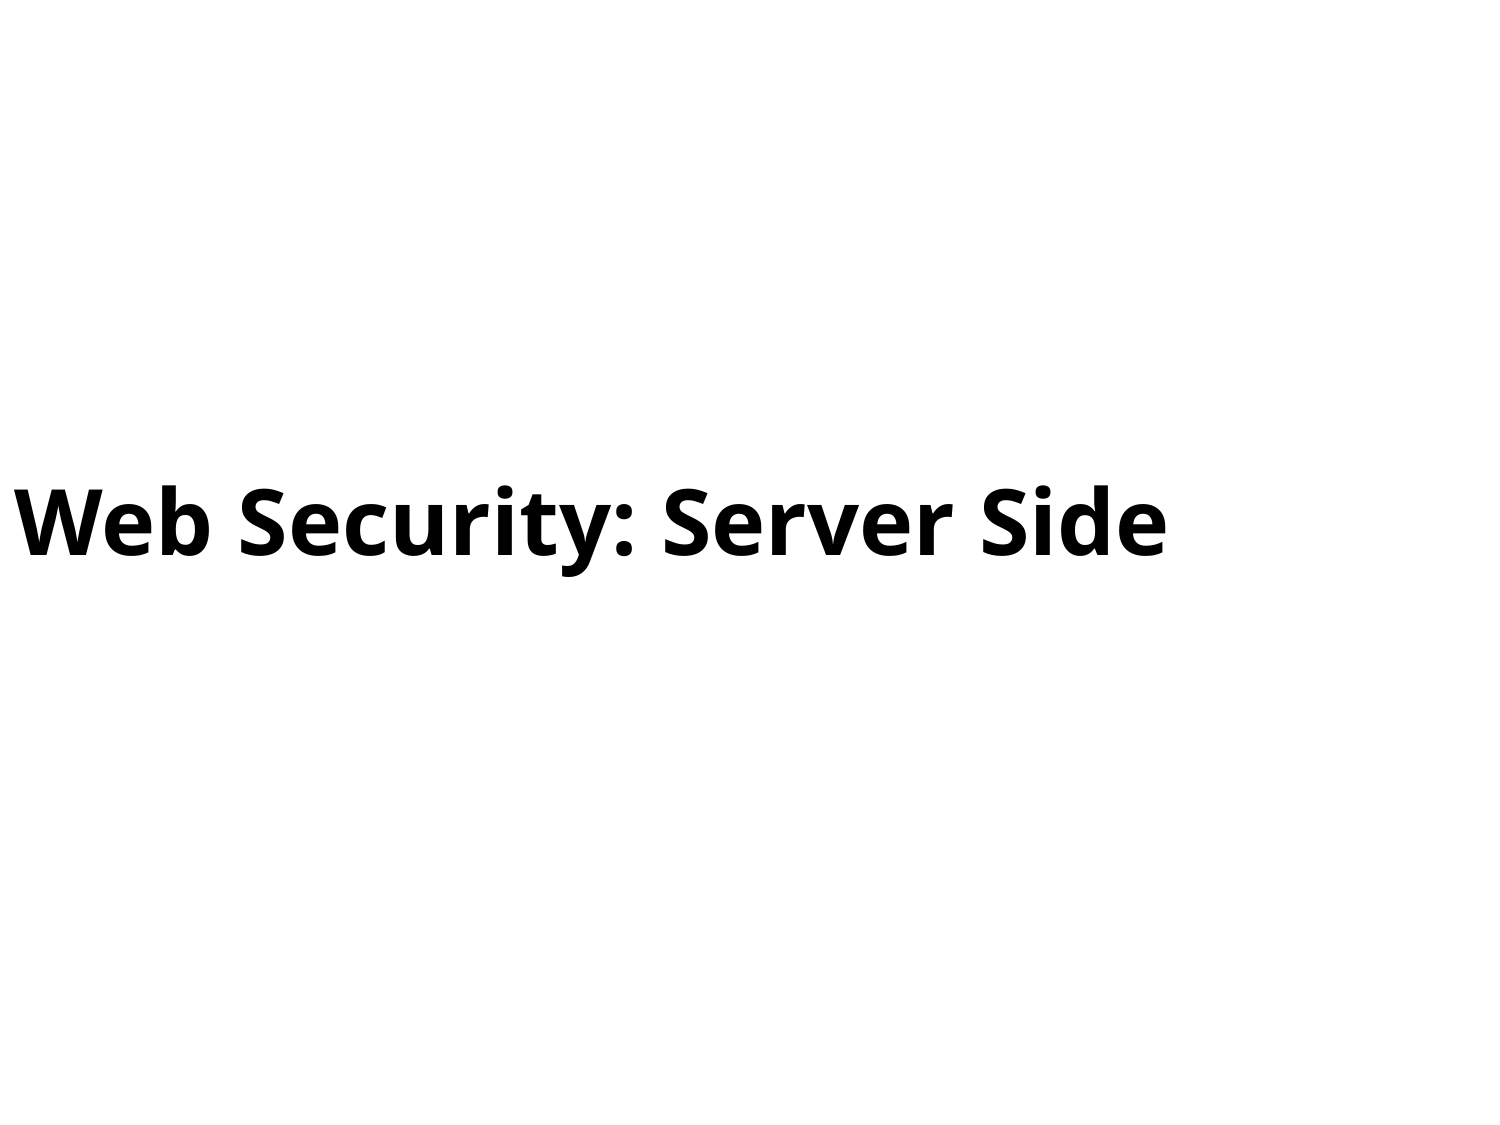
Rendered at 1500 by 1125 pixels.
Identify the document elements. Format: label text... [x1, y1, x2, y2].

text_box Web Security: Server Side [0, 425, 1500, 613]
